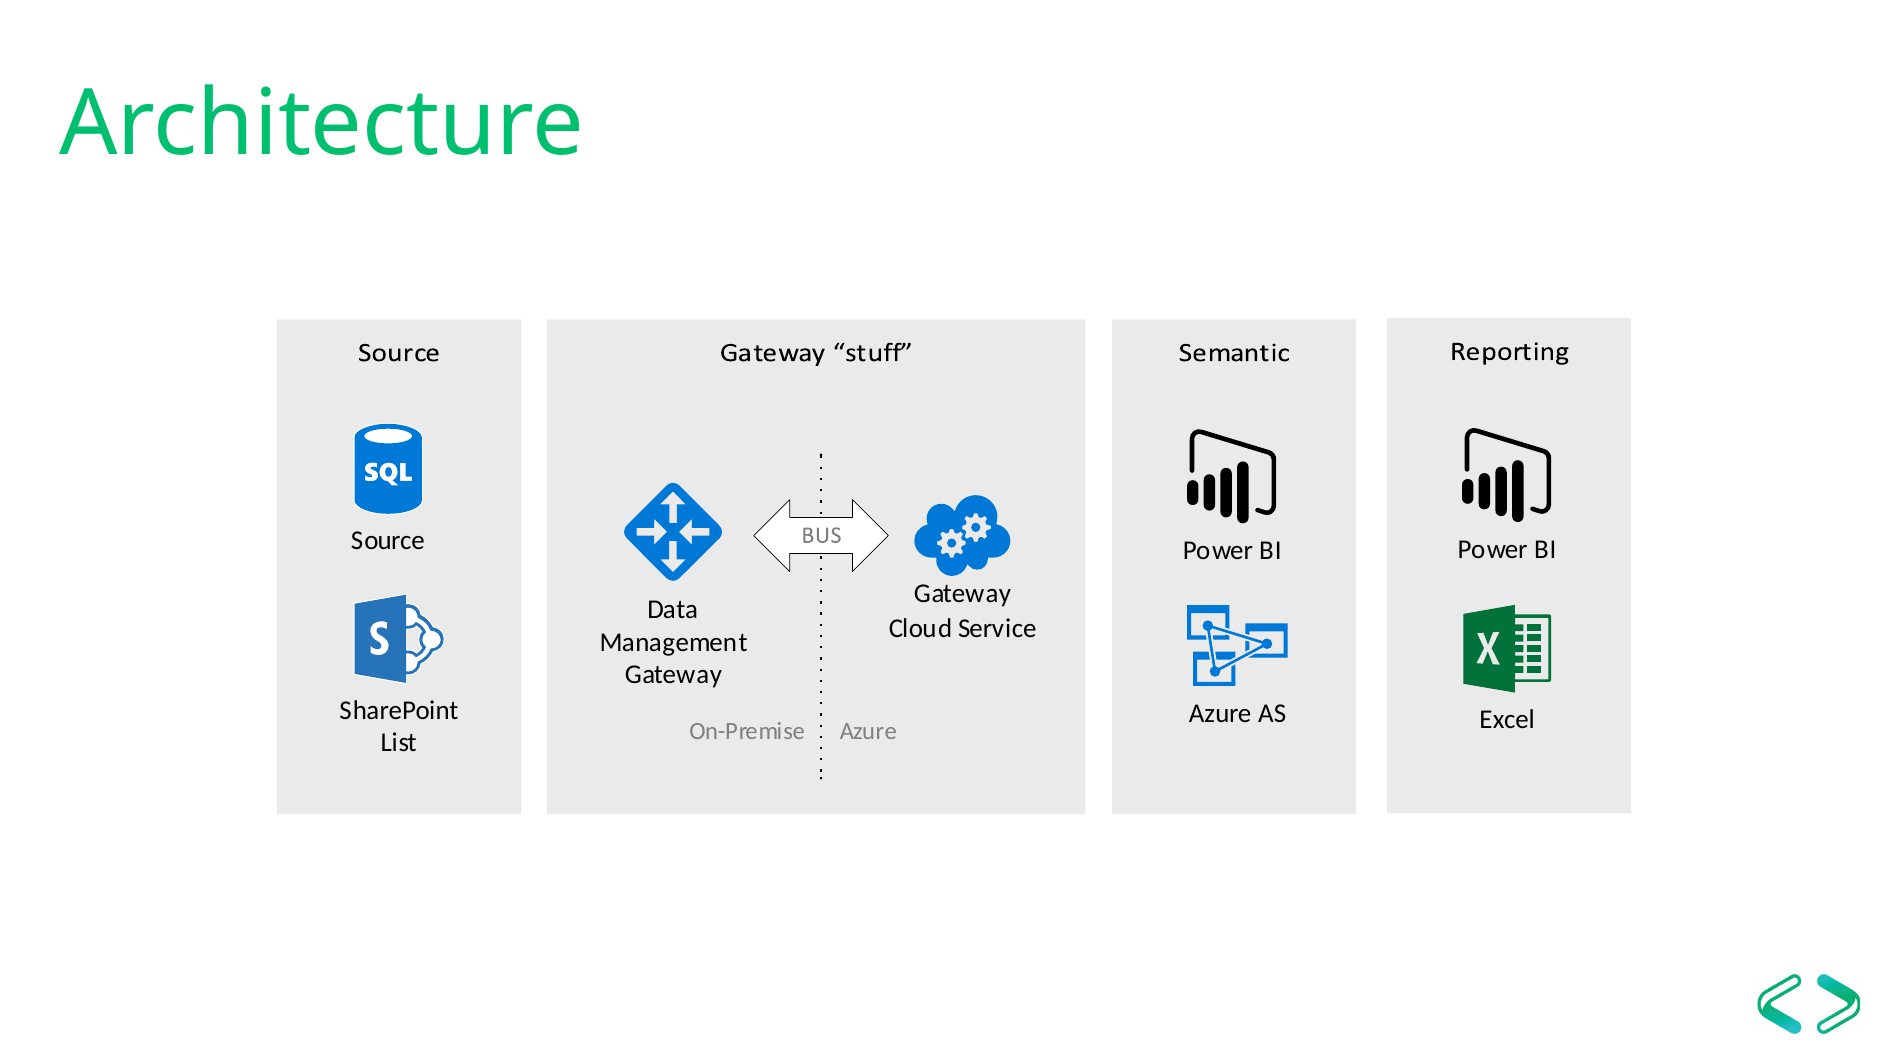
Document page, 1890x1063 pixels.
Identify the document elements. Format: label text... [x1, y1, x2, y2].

picture [273, 314, 1640, 823]
title Architecture [59, 59, 1831, 178]
